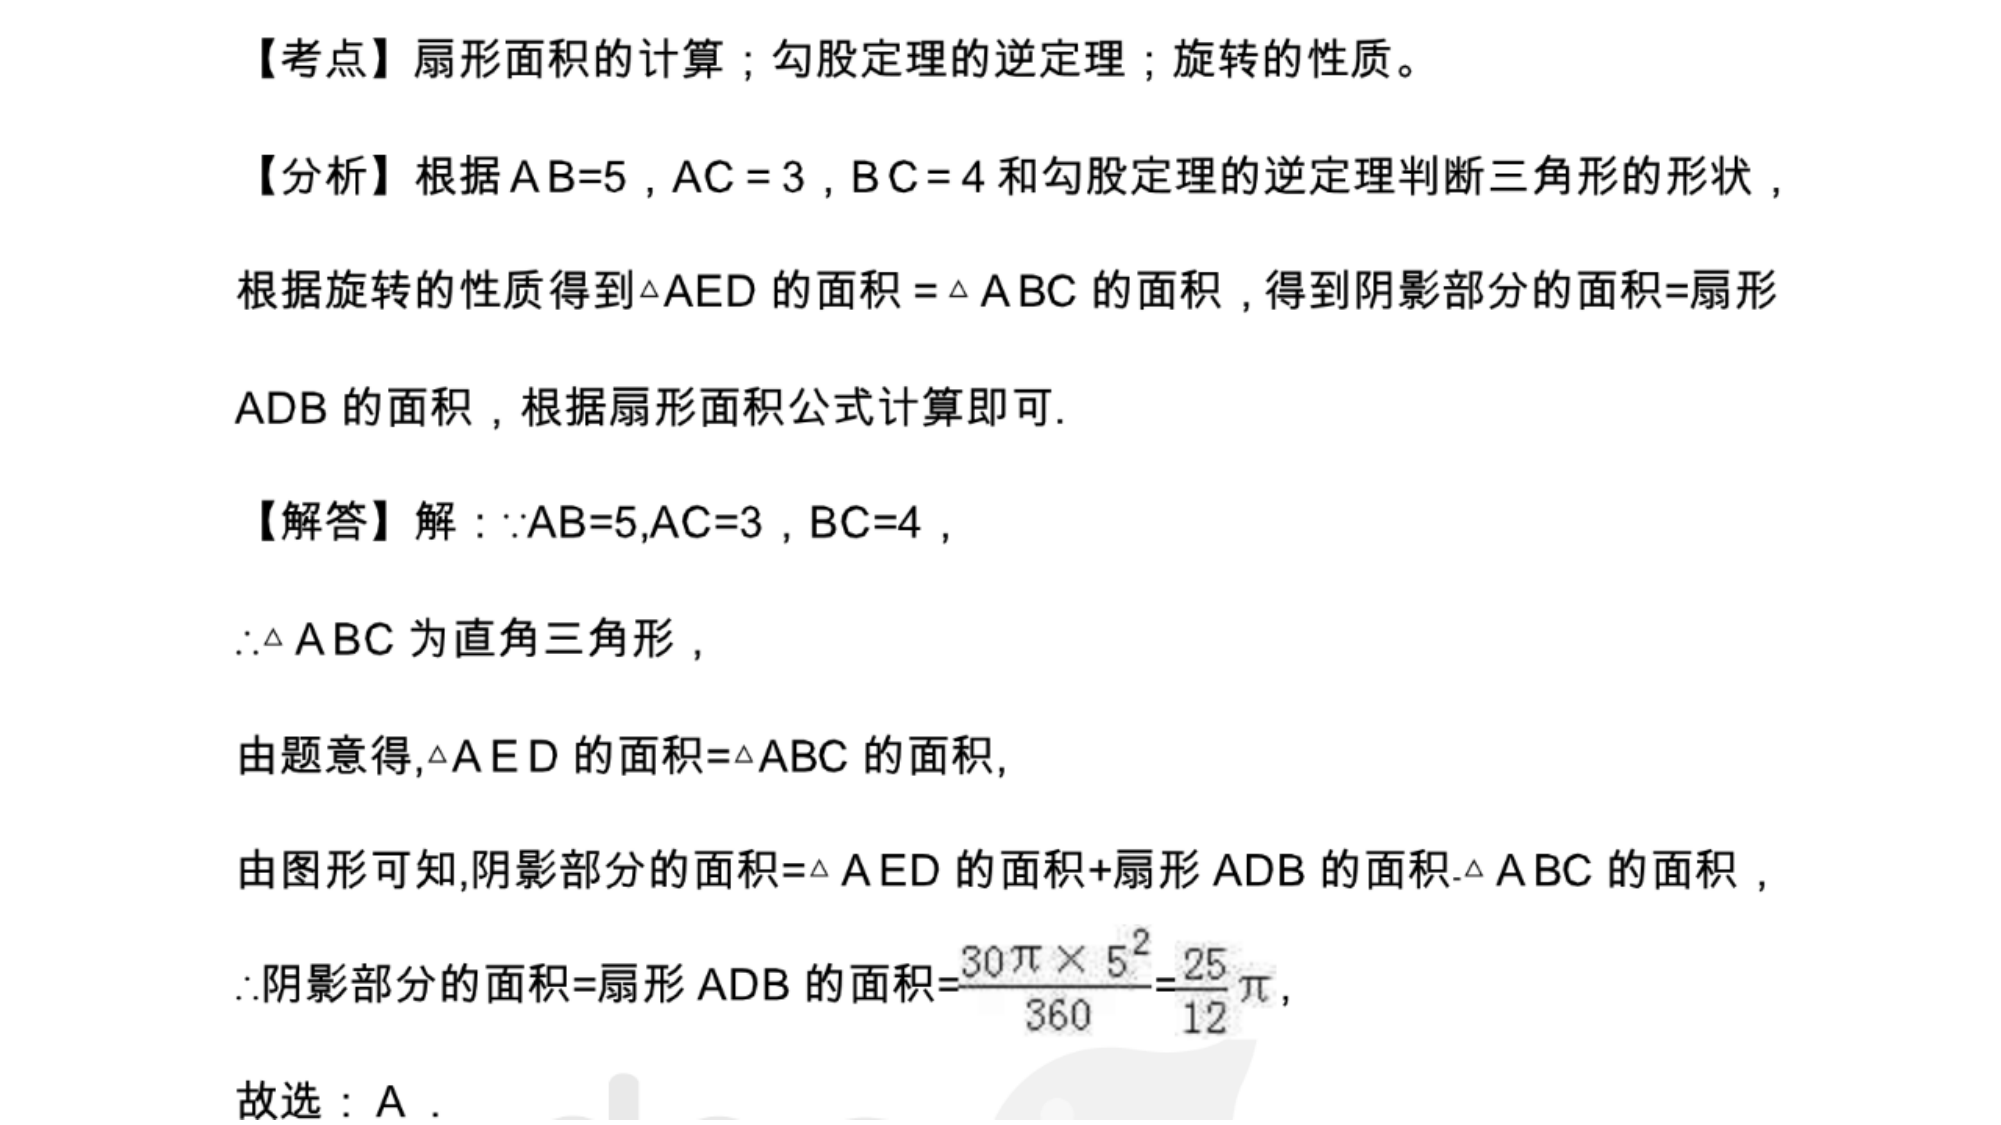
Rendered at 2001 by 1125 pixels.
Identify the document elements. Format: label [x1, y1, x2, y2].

picture [215, 5, 1785, 1120]
